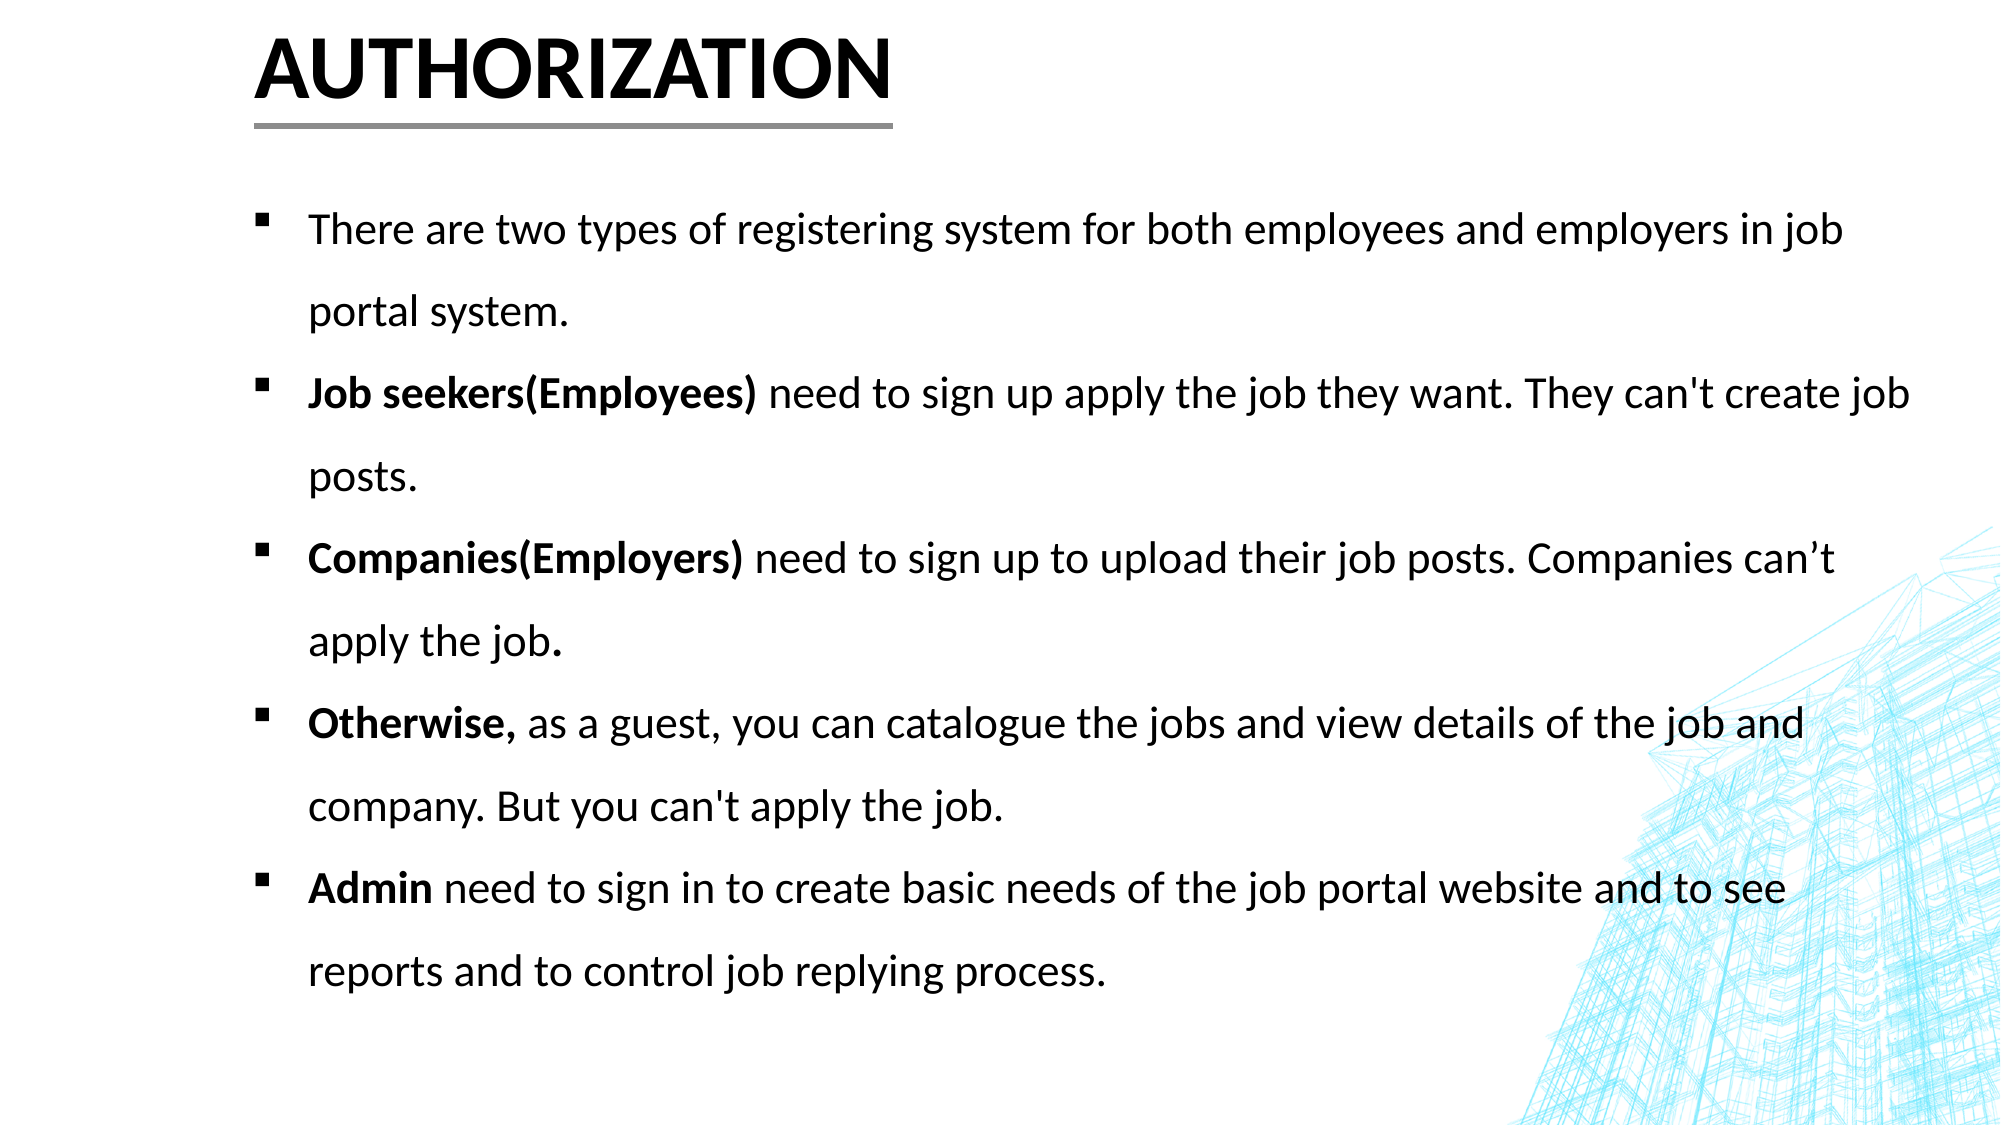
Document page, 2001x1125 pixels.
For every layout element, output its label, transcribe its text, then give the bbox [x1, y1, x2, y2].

text_box There are two types of registering system for both employees and employers in job portal system. Job seekers(Employees) need to sign up apply the job they want. They can't create job posts. Companies(Employers) need to sign up to upload their job posts. Companies can’t apply the job. Otherwise, as a guest, you can catalogue the jobs and view details of the job and company. But you can't apply the job. Admin need to sign in to create basic needs of the job portal website and to see reports and to control job replying process. [237, 163, 1946, 1003]
text_box AUTHORIZATION [239, 0, 910, 125]
picture [0, 0, 2001, 1125]
